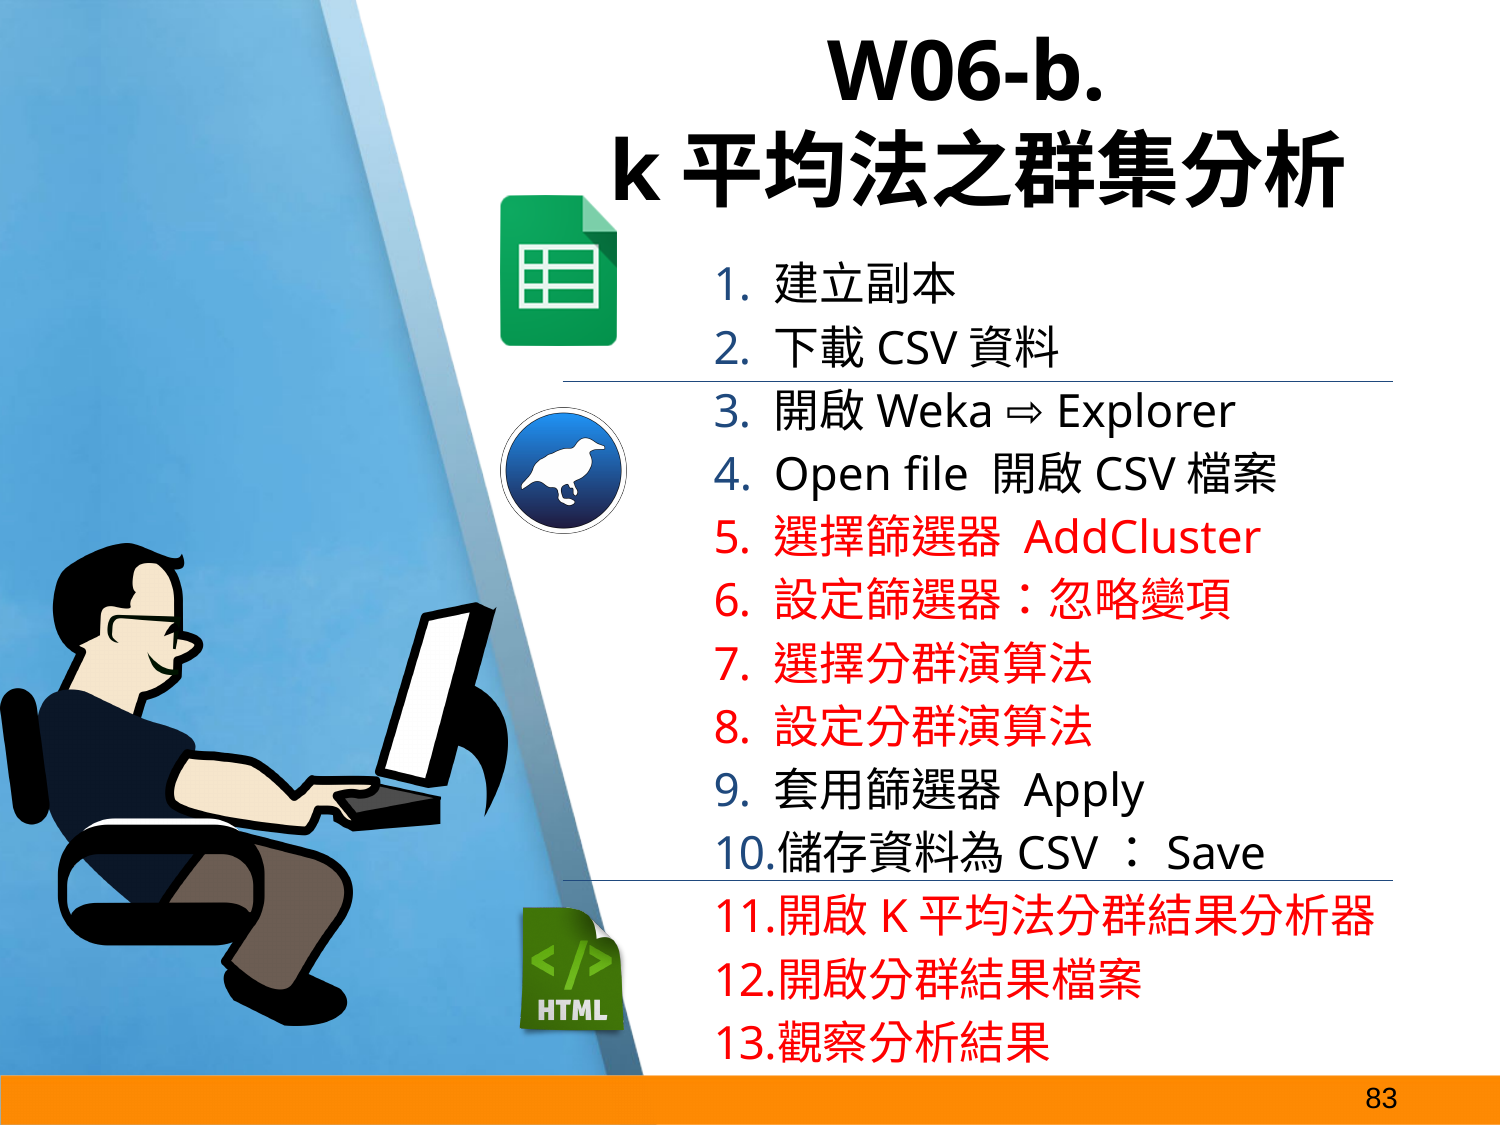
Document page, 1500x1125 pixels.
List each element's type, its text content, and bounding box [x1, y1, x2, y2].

list 建立副本 下載CSV資料 開啟Weka ⇨ Explorer Open file 開啟CSV檔案 選擇篩選器 AddCluster 設定篩選器：忽略變項 選擇分群演算法 設定分群演算法 套用篩選器 Apply 儲存資料為CSV：Save 開啟K平均法分群結果分析器 開啟分群結果檔案 觀察分析結果 [683, 231, 1422, 1066]
slide_number ‹#› [1350, 1074, 1488, 1118]
picture [1, 1076, 1500, 1124]
title W06-b. k平均法之群集分析 [534, 27, 1422, 232]
picture [0, 0, 862, 1075]
